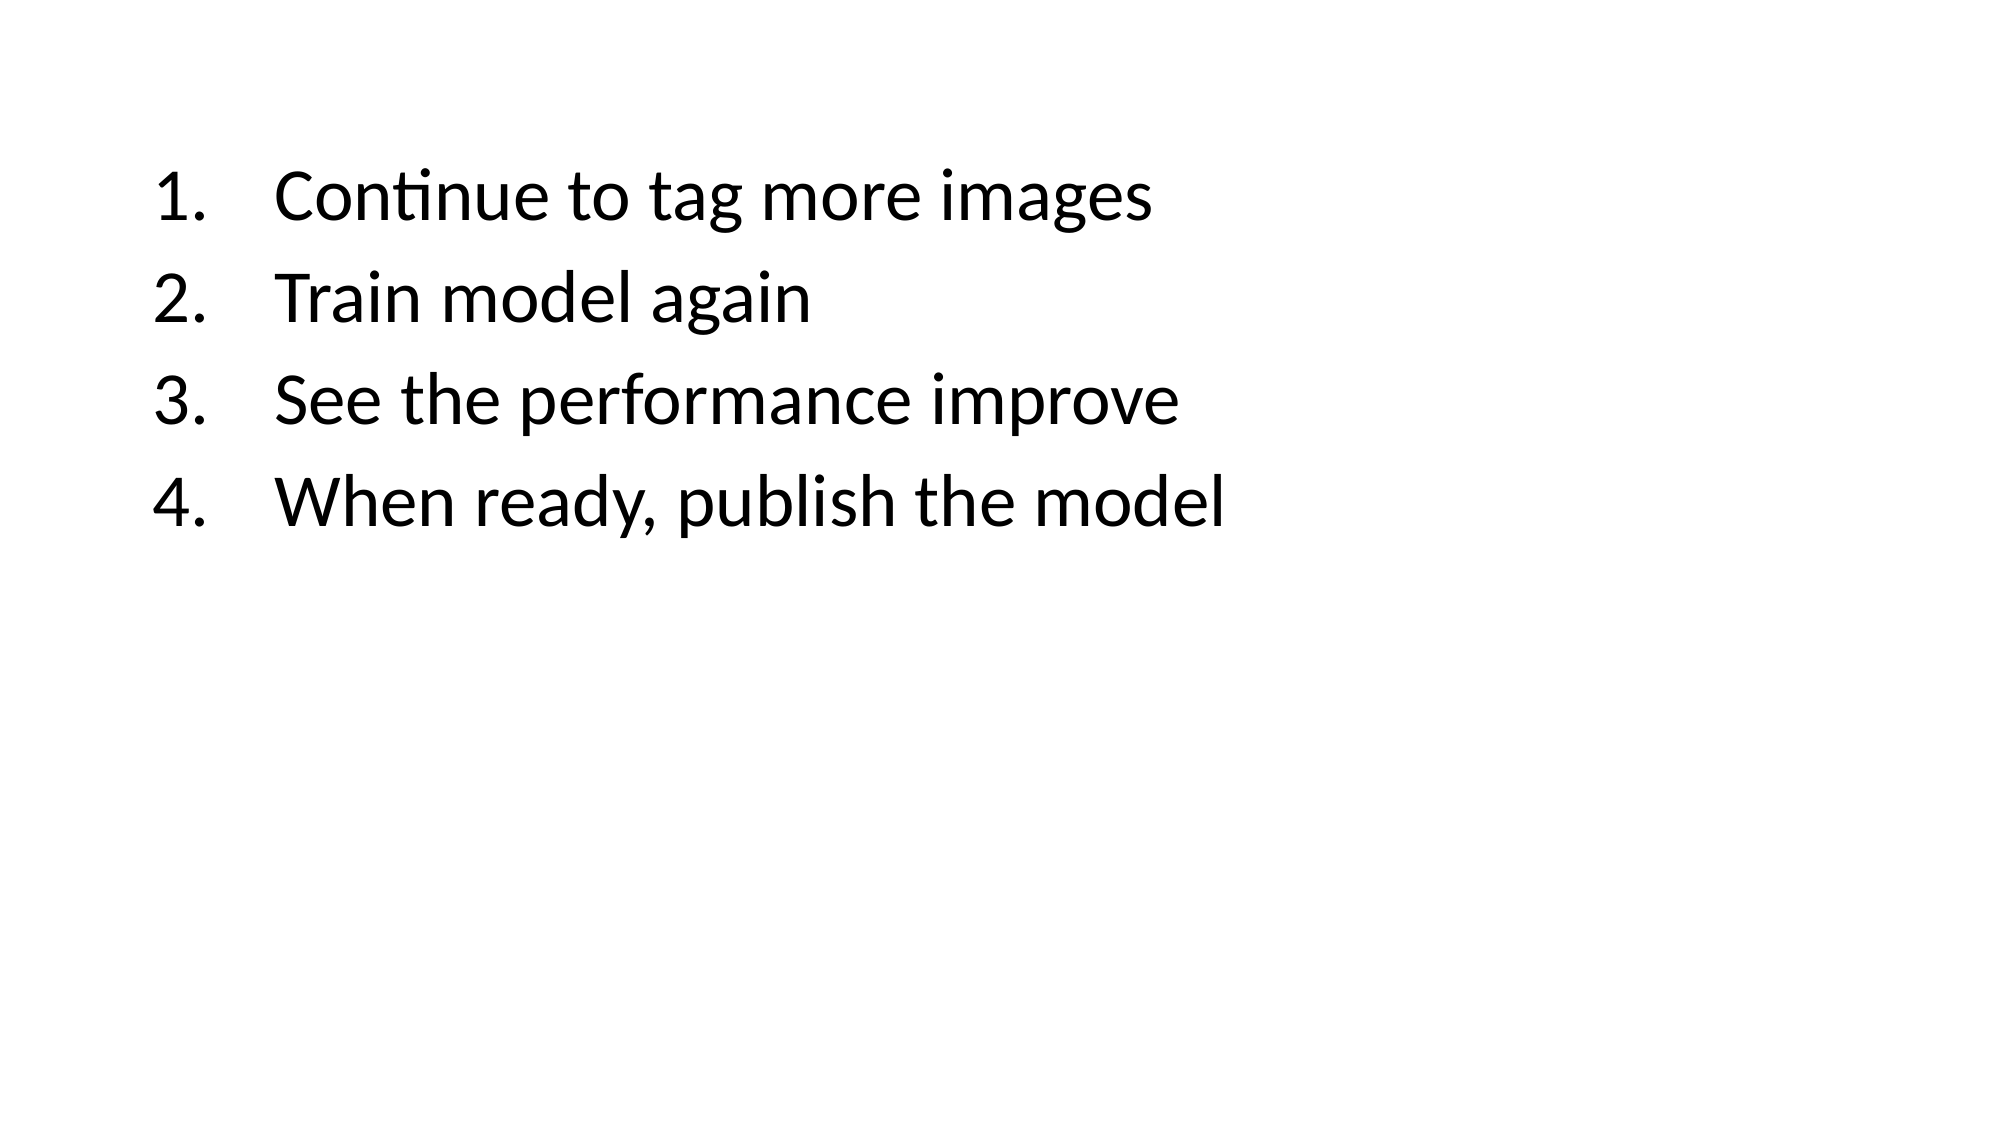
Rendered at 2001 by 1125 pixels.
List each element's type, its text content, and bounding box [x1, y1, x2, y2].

list Continue to tag more images Train model again See the performance improve When ready, publish the model [137, 148, 1863, 1014]
